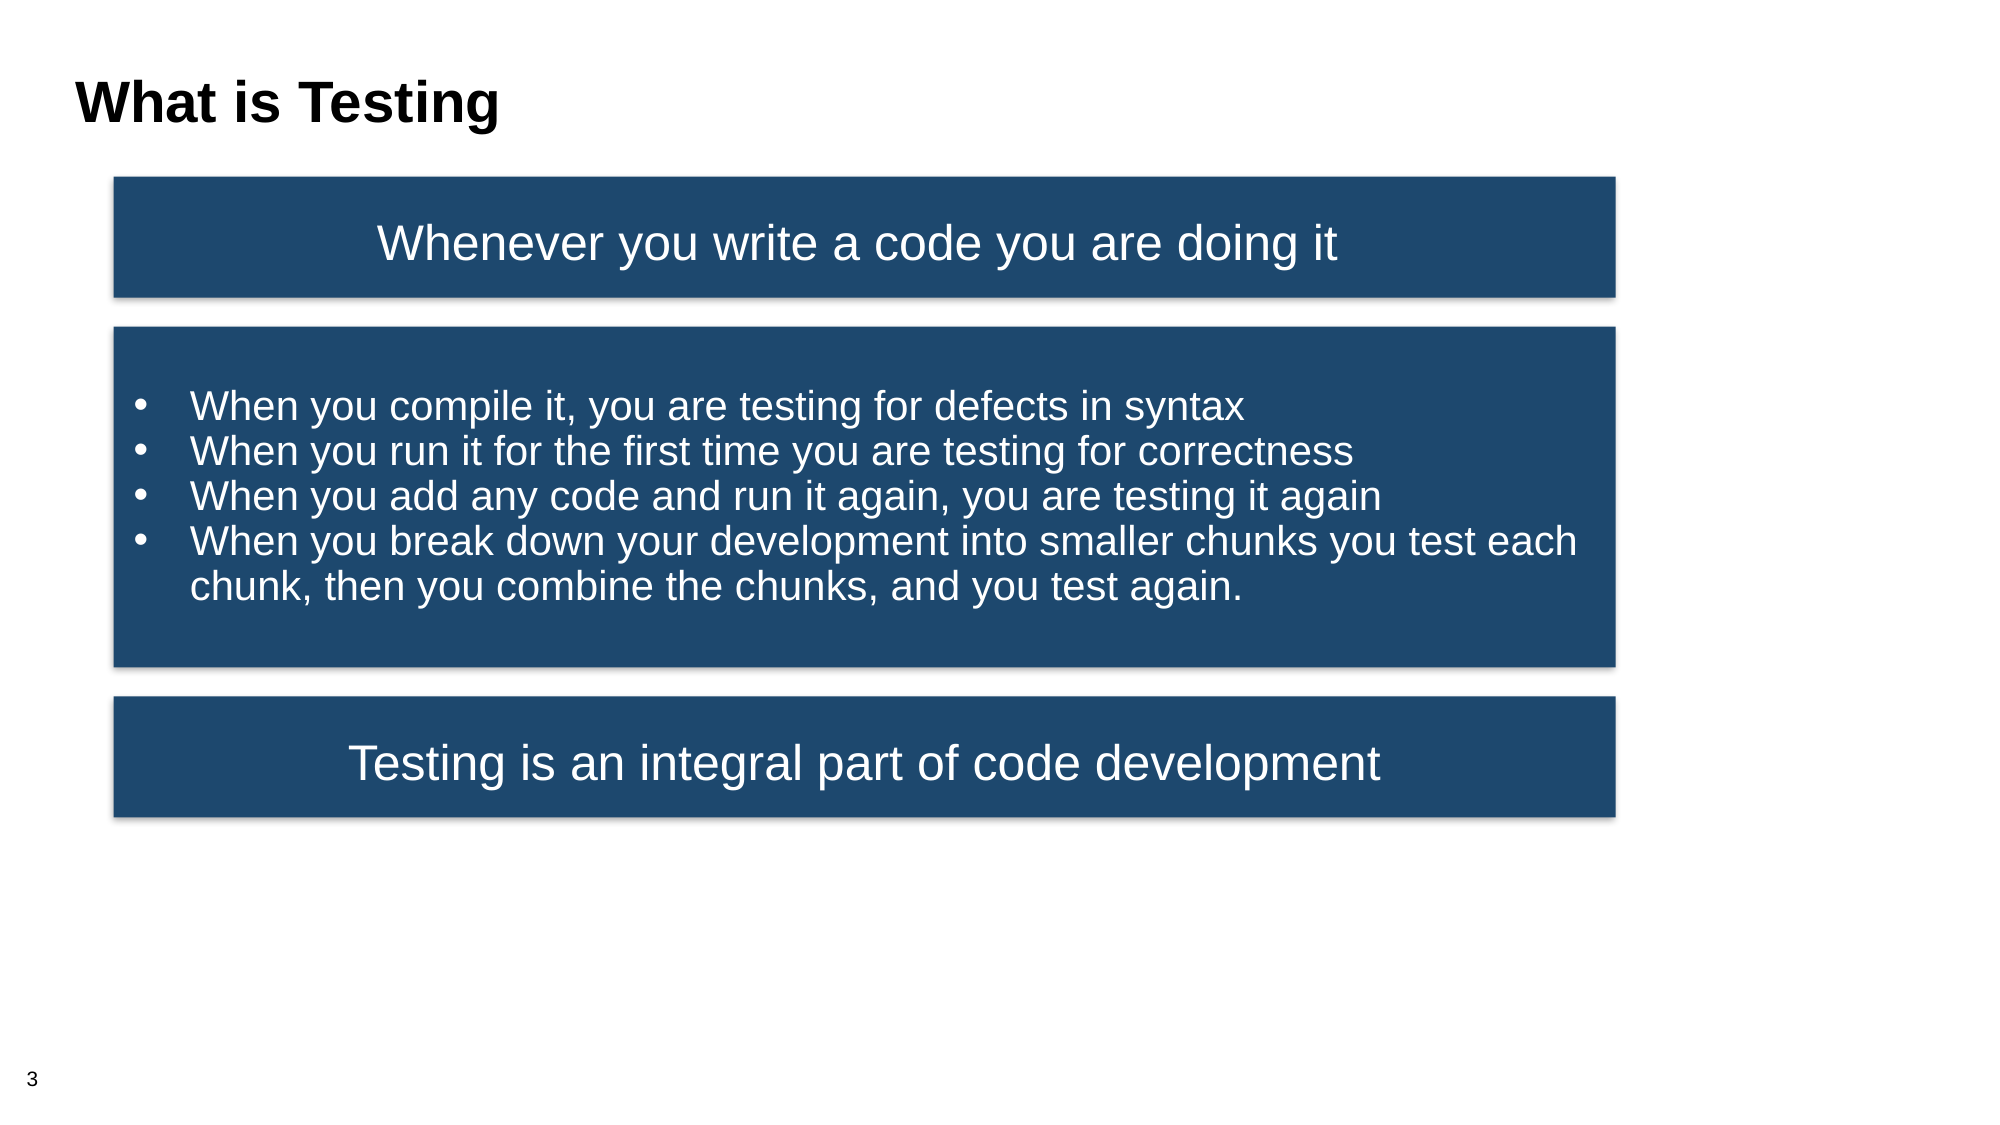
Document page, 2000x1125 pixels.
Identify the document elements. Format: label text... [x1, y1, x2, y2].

text_box When you compile it, you are testing for defects in syntax When you run it for the first time you are testing for correctness When you add any code and run it again, you are testing it again When you break down your development into smaller chunks you test each chunk, then you combine the chunks, and you test again. [113, 326, 1616, 668]
text_box Whenever you write a code you are doing it [113, 176, 1616, 298]
title What is Testing [59, 67, 1927, 218]
text_box Testing is an integral part of code development [113, 696, 1616, 818]
